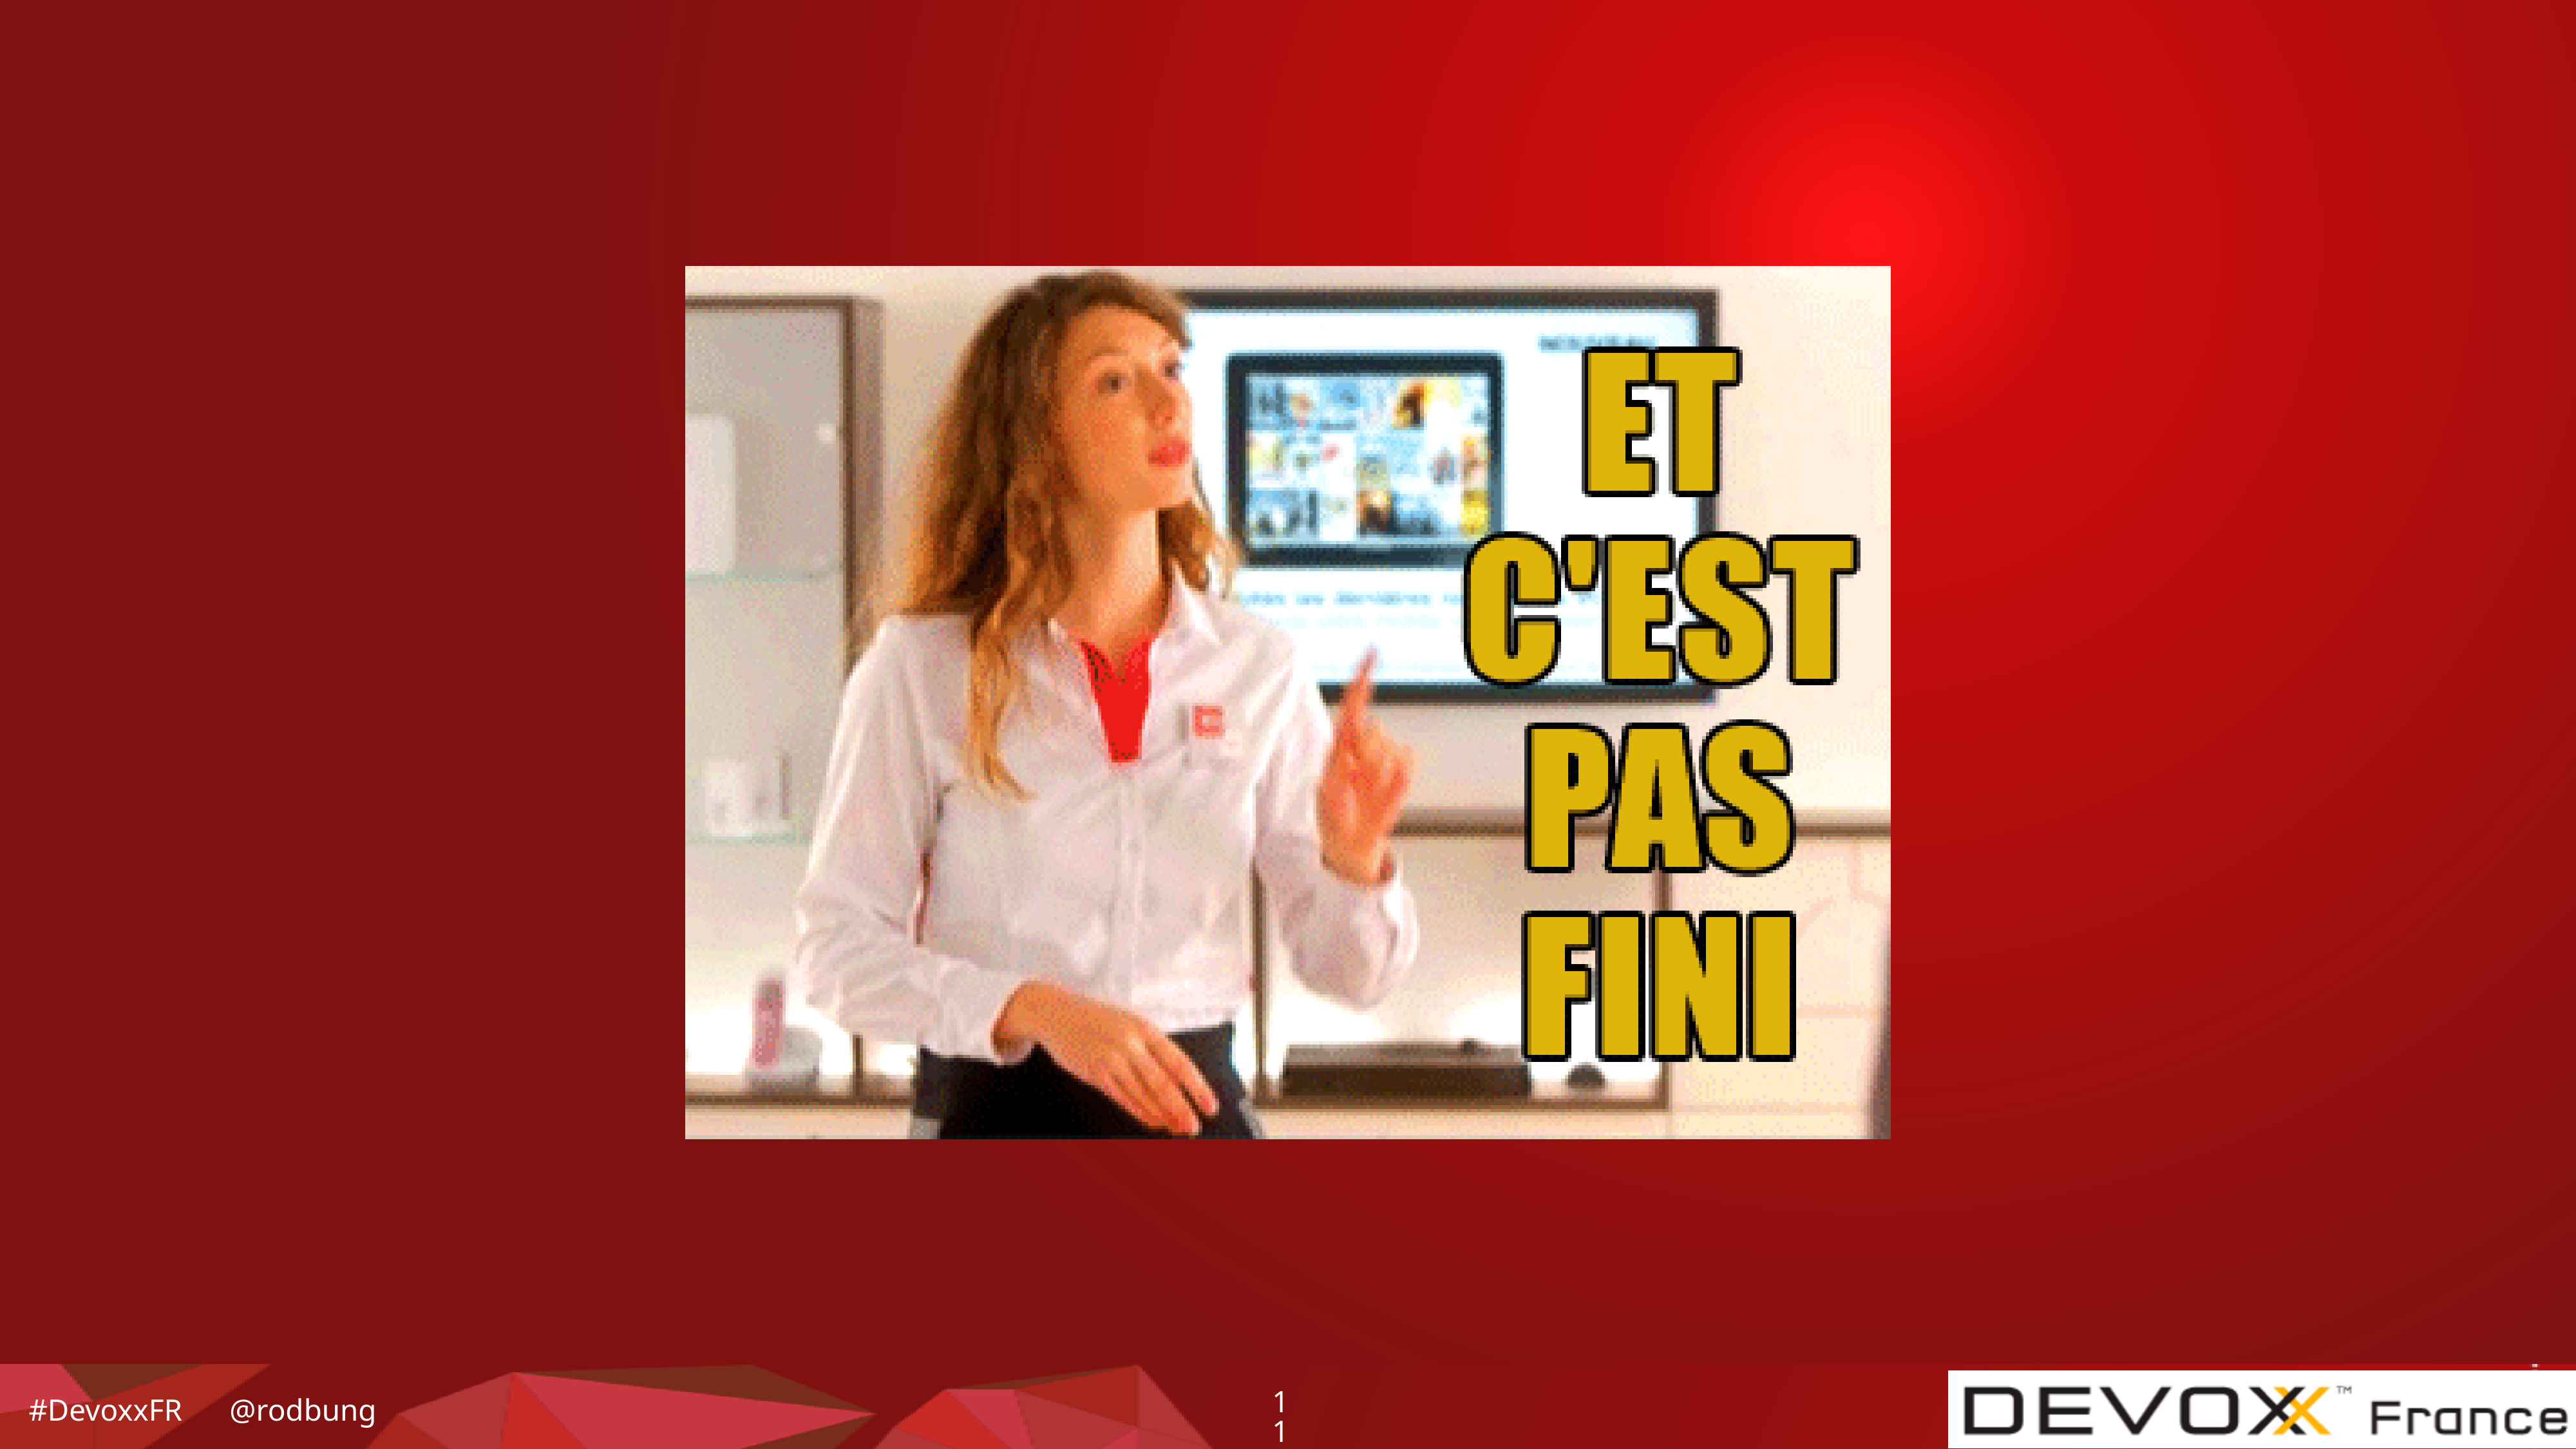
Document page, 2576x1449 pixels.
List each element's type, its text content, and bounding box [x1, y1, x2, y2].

picture [0, 0, 2576, 1449]
slide_number 11 [1264, 1375, 1310, 1427]
